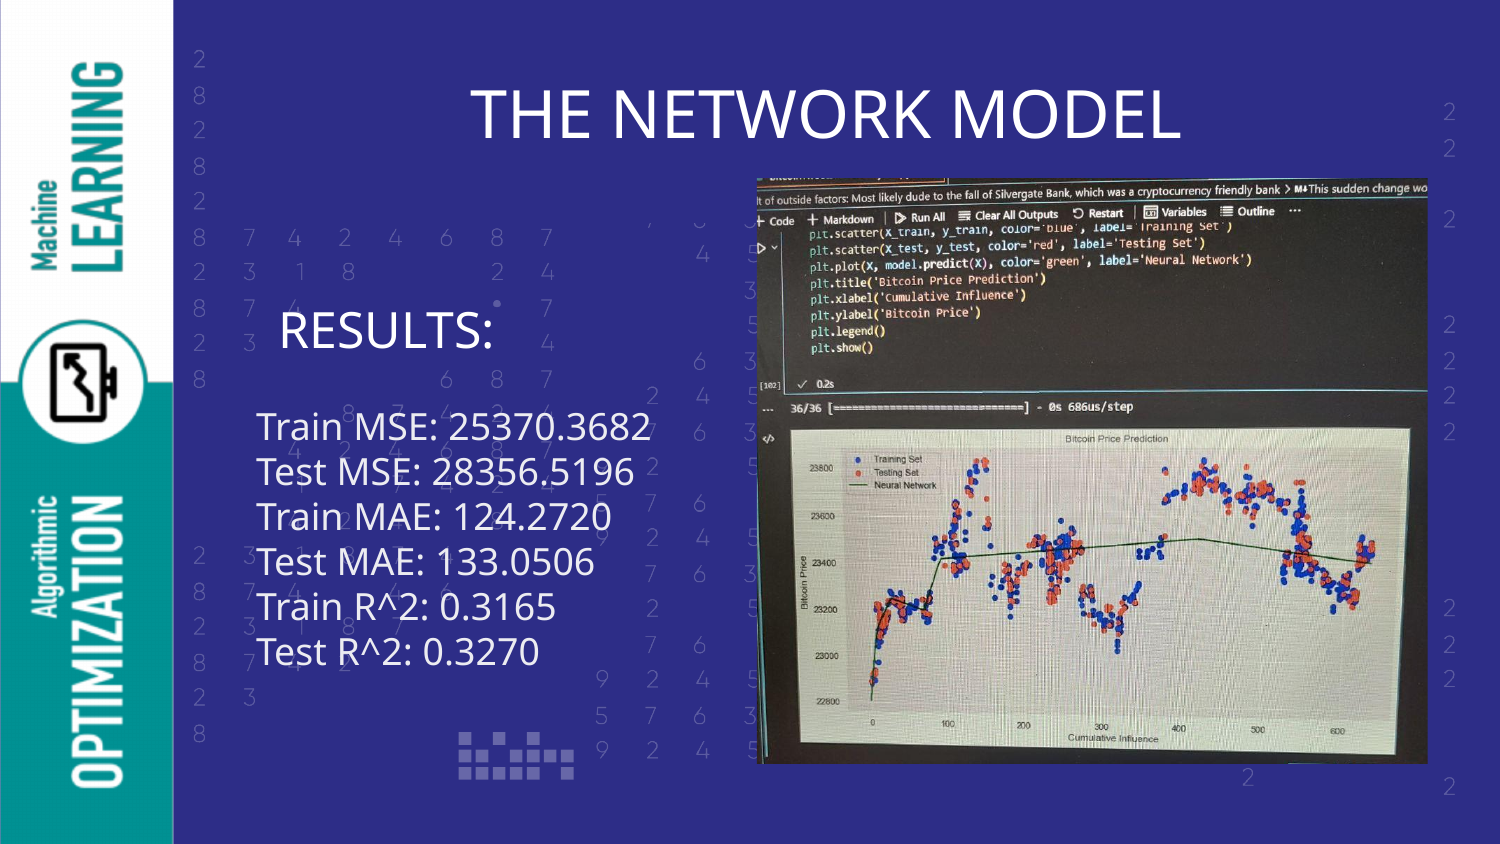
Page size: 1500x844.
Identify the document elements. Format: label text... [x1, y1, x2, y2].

text_box Train MSE: 25370.3682 Test MSE: 28356.5196 Train MAE: 124.2720 Test MAE: 133.0506 Train R^2: 0.3165 Test R^2: 0.3270 [240, 387, 751, 688]
title THE NETWORK MODEL [240, 0, 1413, 224]
picture [0, 0, 1455, 844]
text_box RESULTS: [263, 283, 751, 374]
